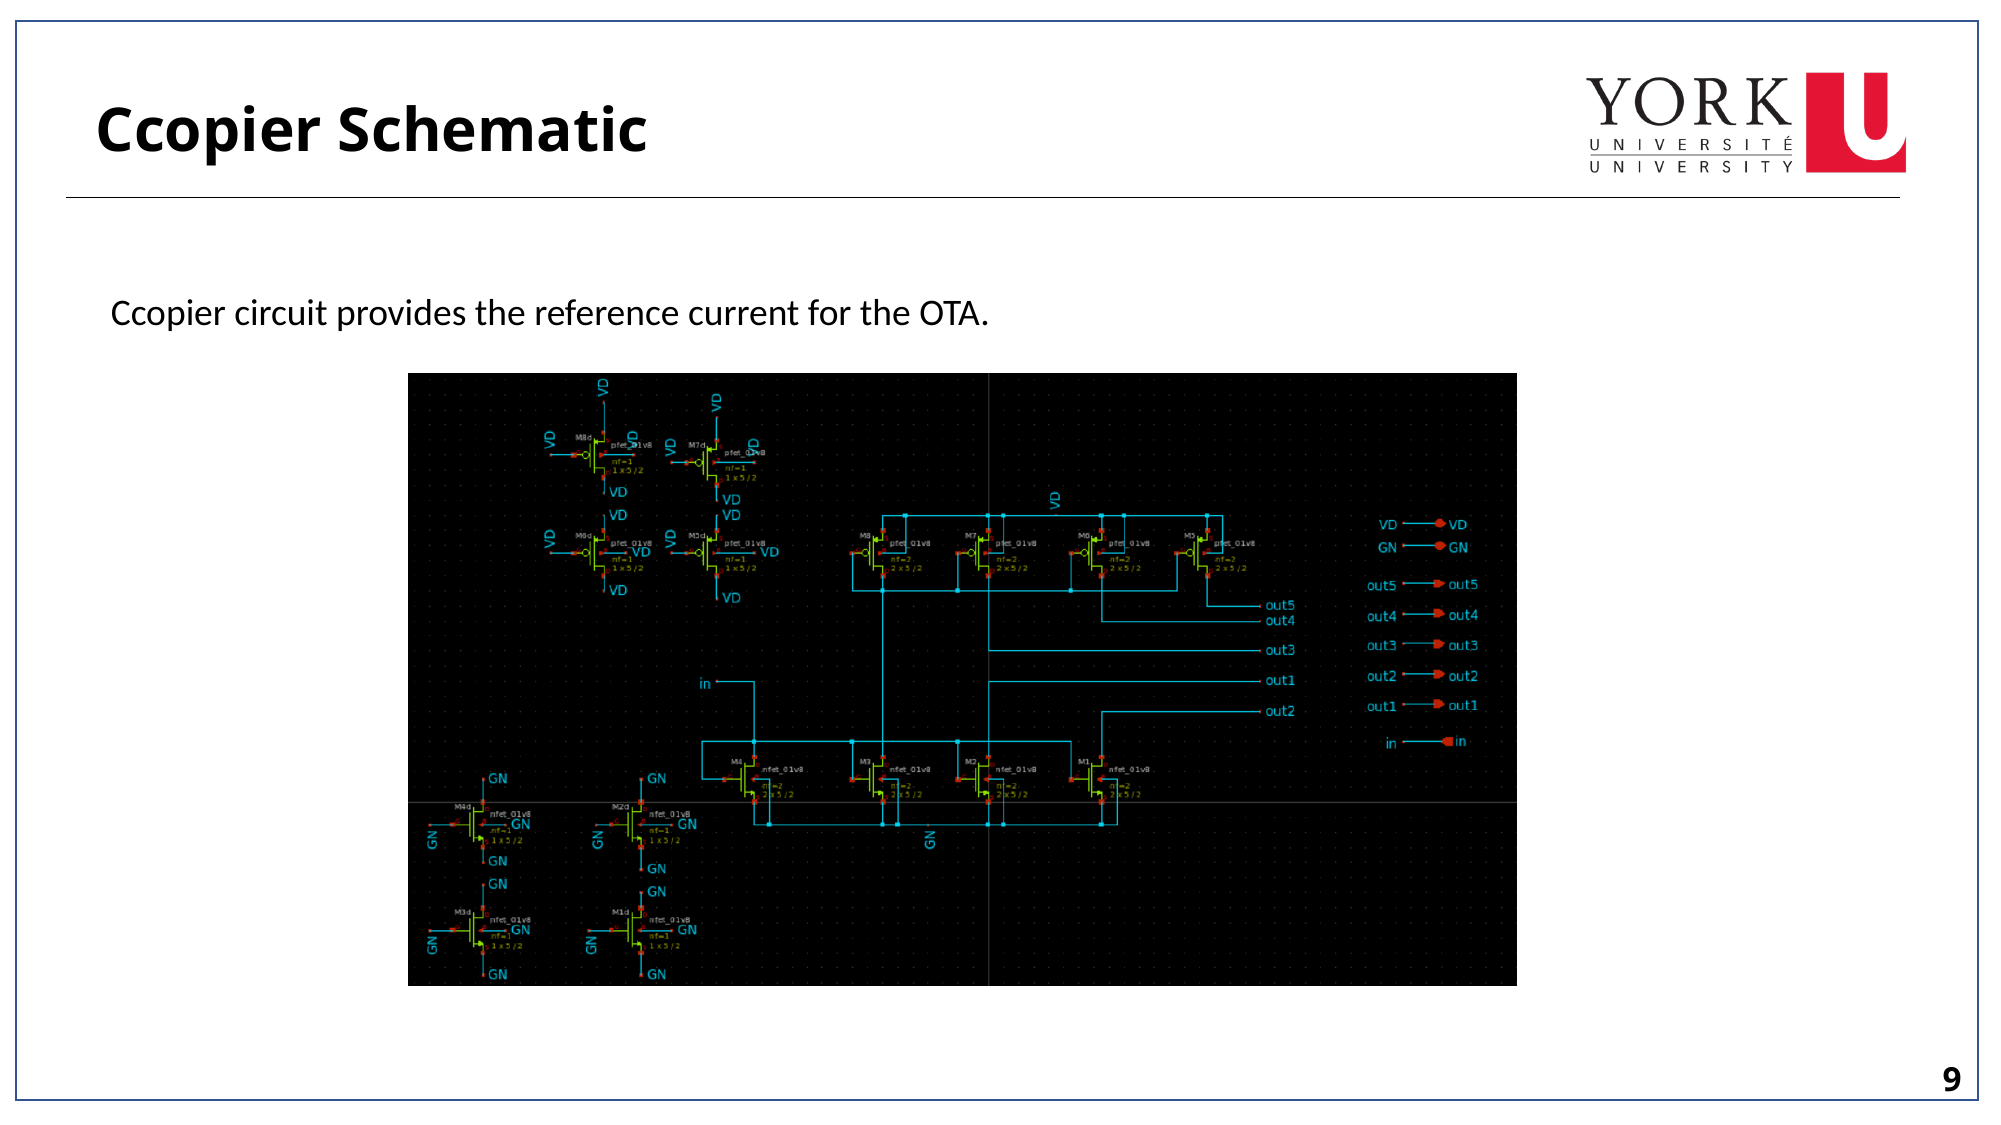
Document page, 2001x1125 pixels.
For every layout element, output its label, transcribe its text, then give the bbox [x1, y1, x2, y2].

text_box [15, 20, 1979, 1101]
picture [408, 373, 1517, 987]
picture [1572, 60, 1920, 185]
text_box Ccopier circuit provides the reference current for the OTA. [96, 280, 1830, 341]
slide_number 9 [1748, 1052, 1977, 1105]
